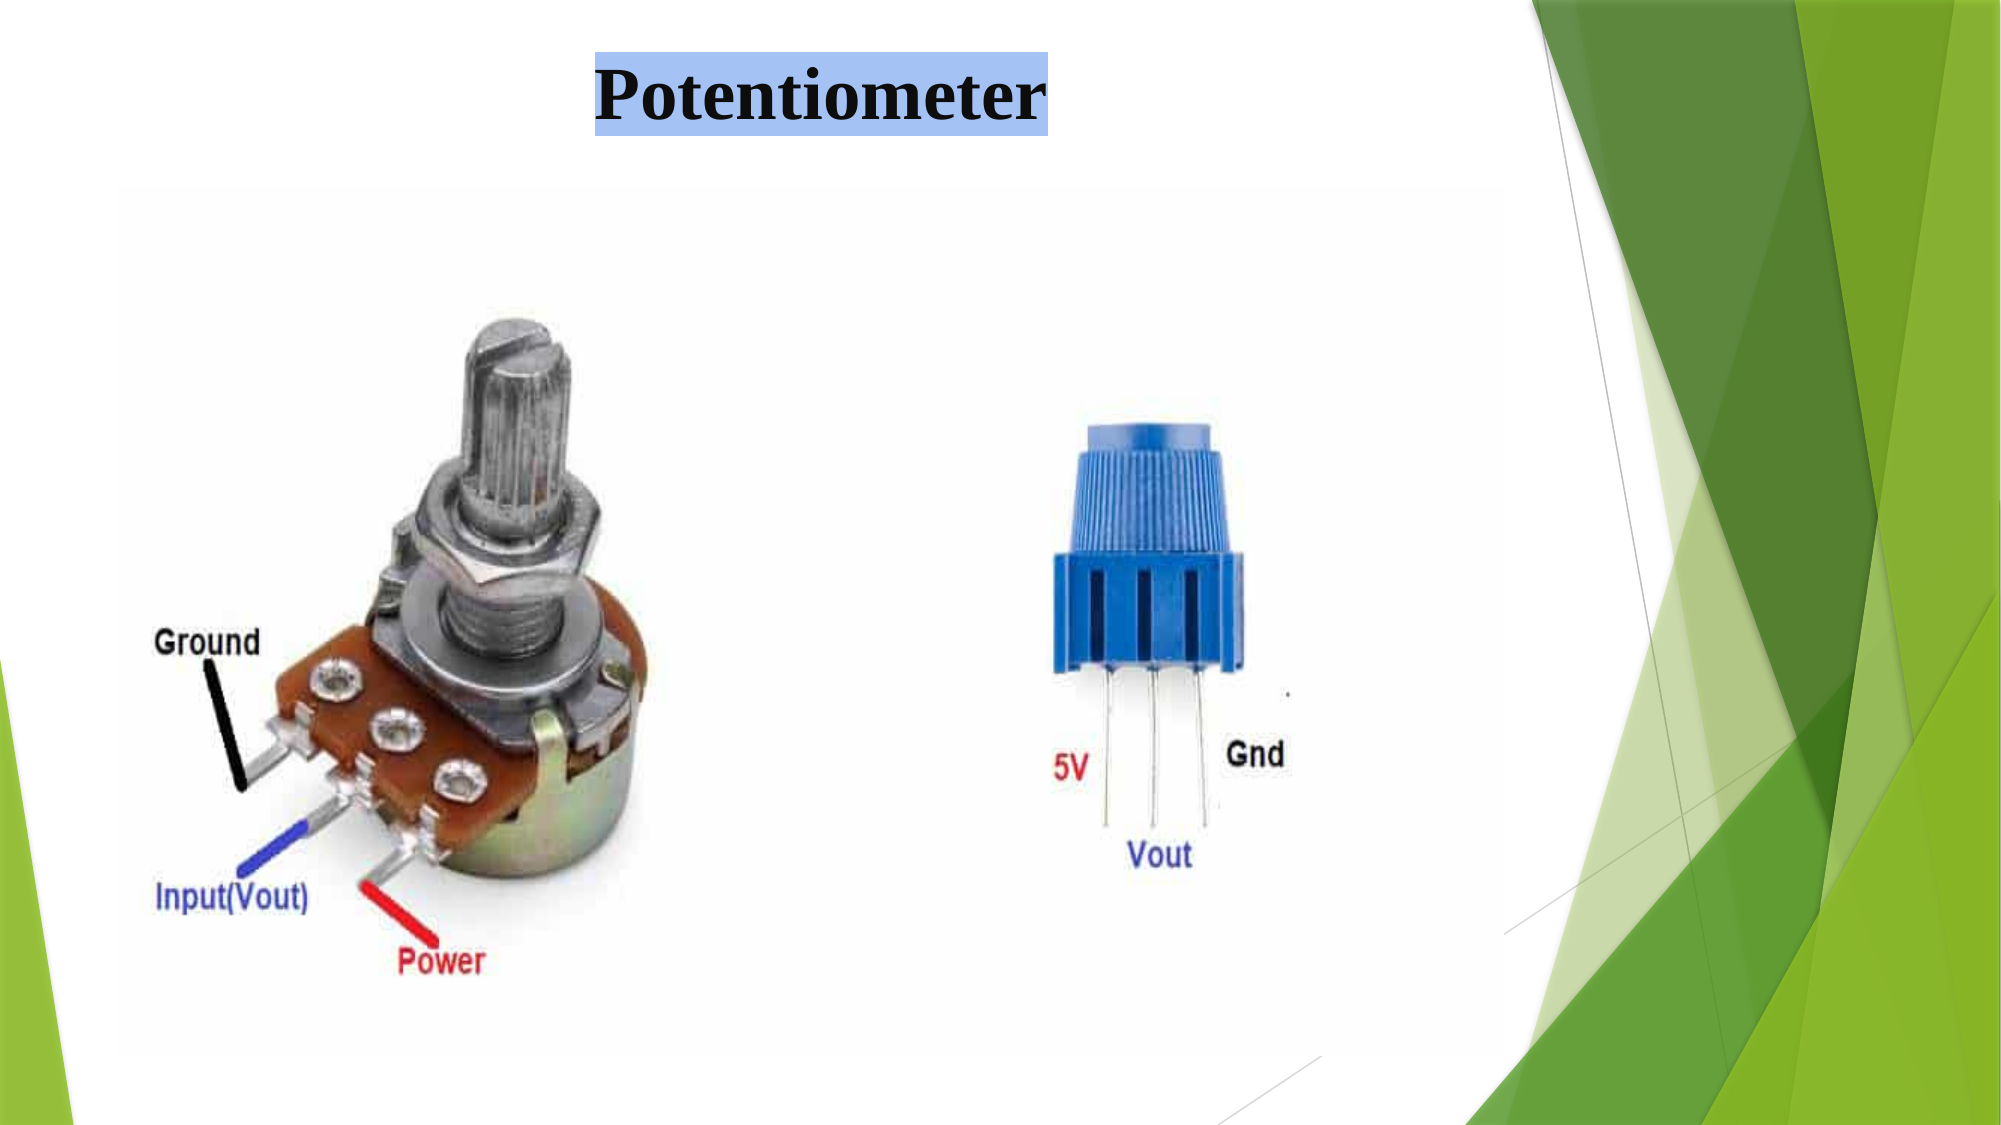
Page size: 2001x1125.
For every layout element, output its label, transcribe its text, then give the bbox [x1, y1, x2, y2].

title Potentiometer [0, 24, 1754, 150]
picture [114, 185, 1504, 1057]
